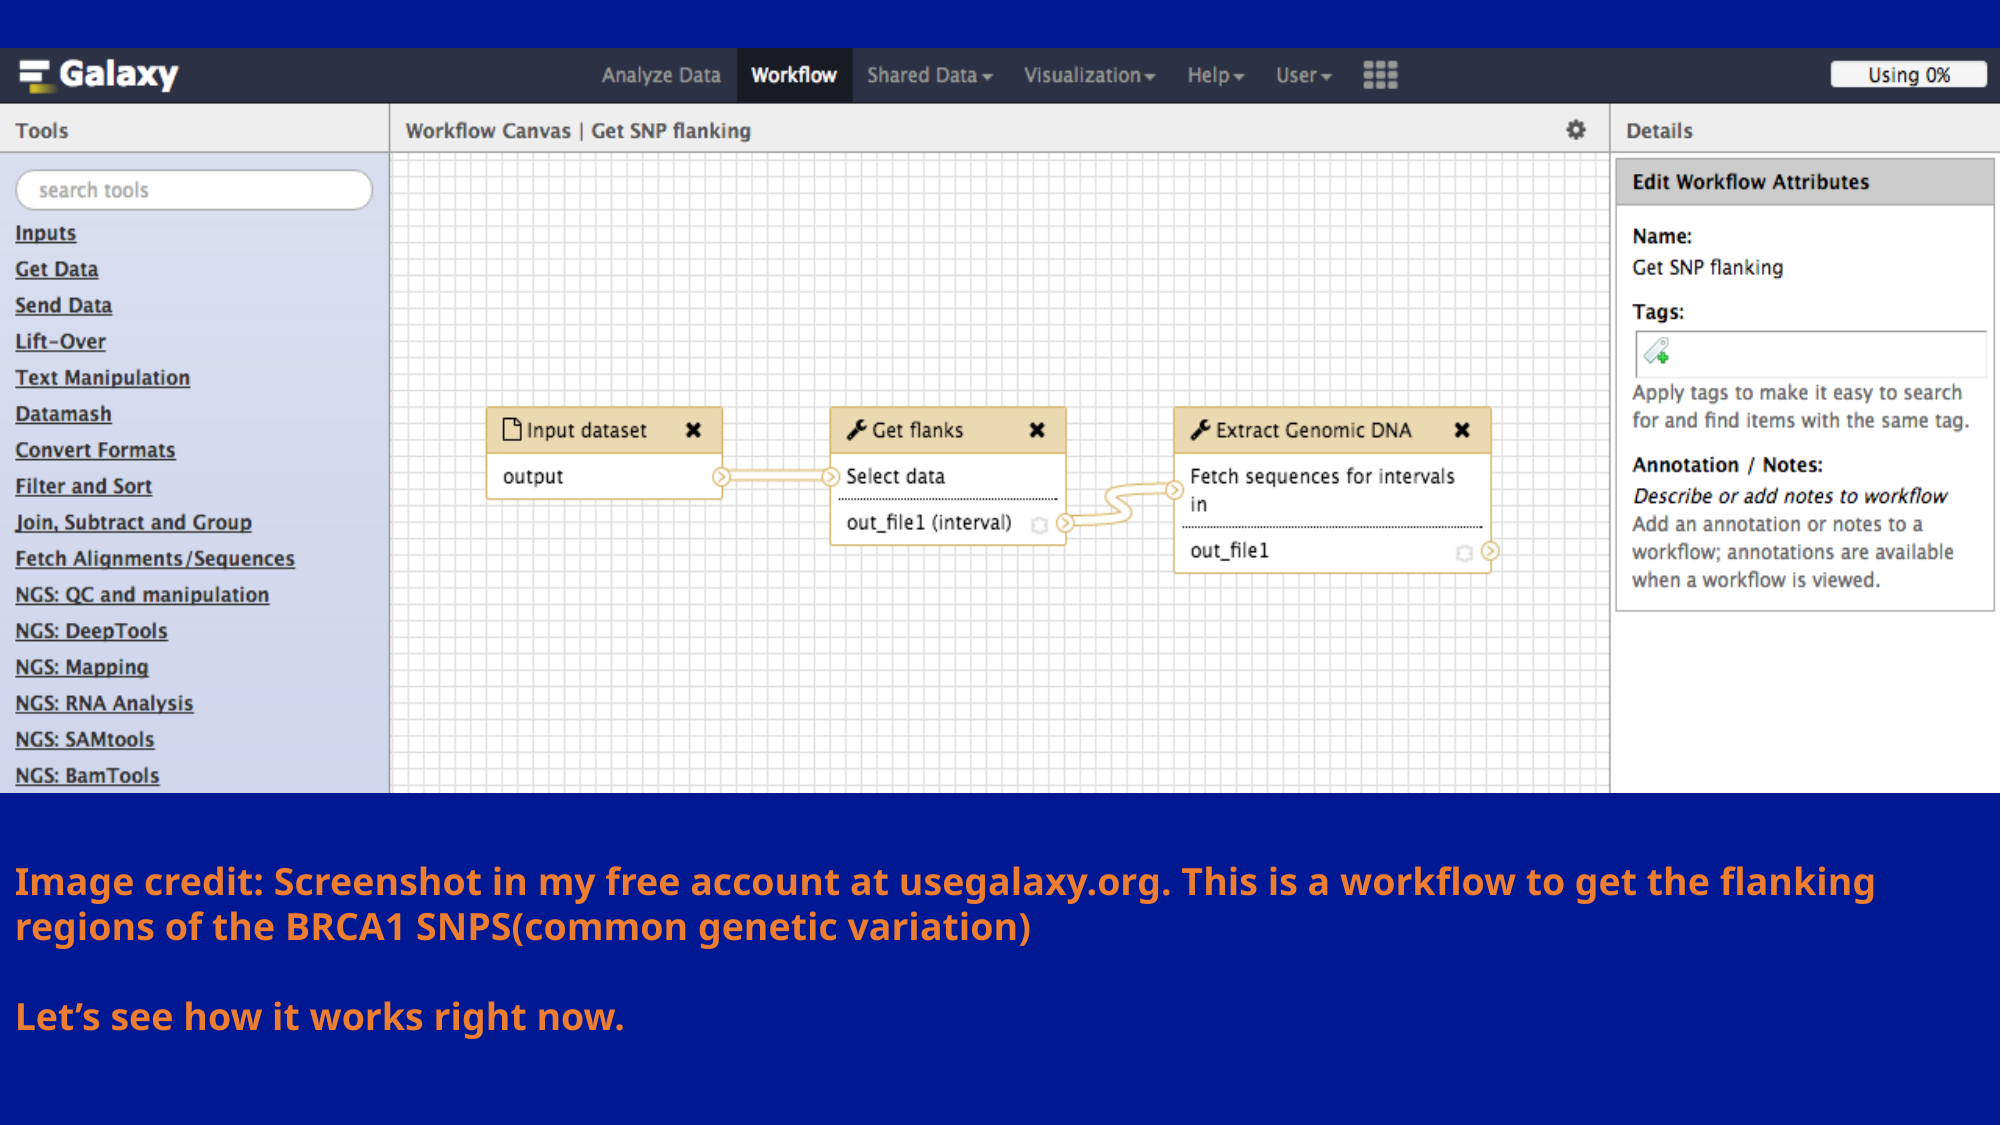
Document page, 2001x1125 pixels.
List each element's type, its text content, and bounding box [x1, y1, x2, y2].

picture [0, 48, 2000, 793]
text_box Image credit: Screenshot in my free account at usegalaxy.org. This is a workflow to get the flanking regions of the BRCA1 SNPS(common genetic variation) Let’s see how it works right now. [0, 850, 2000, 1091]
